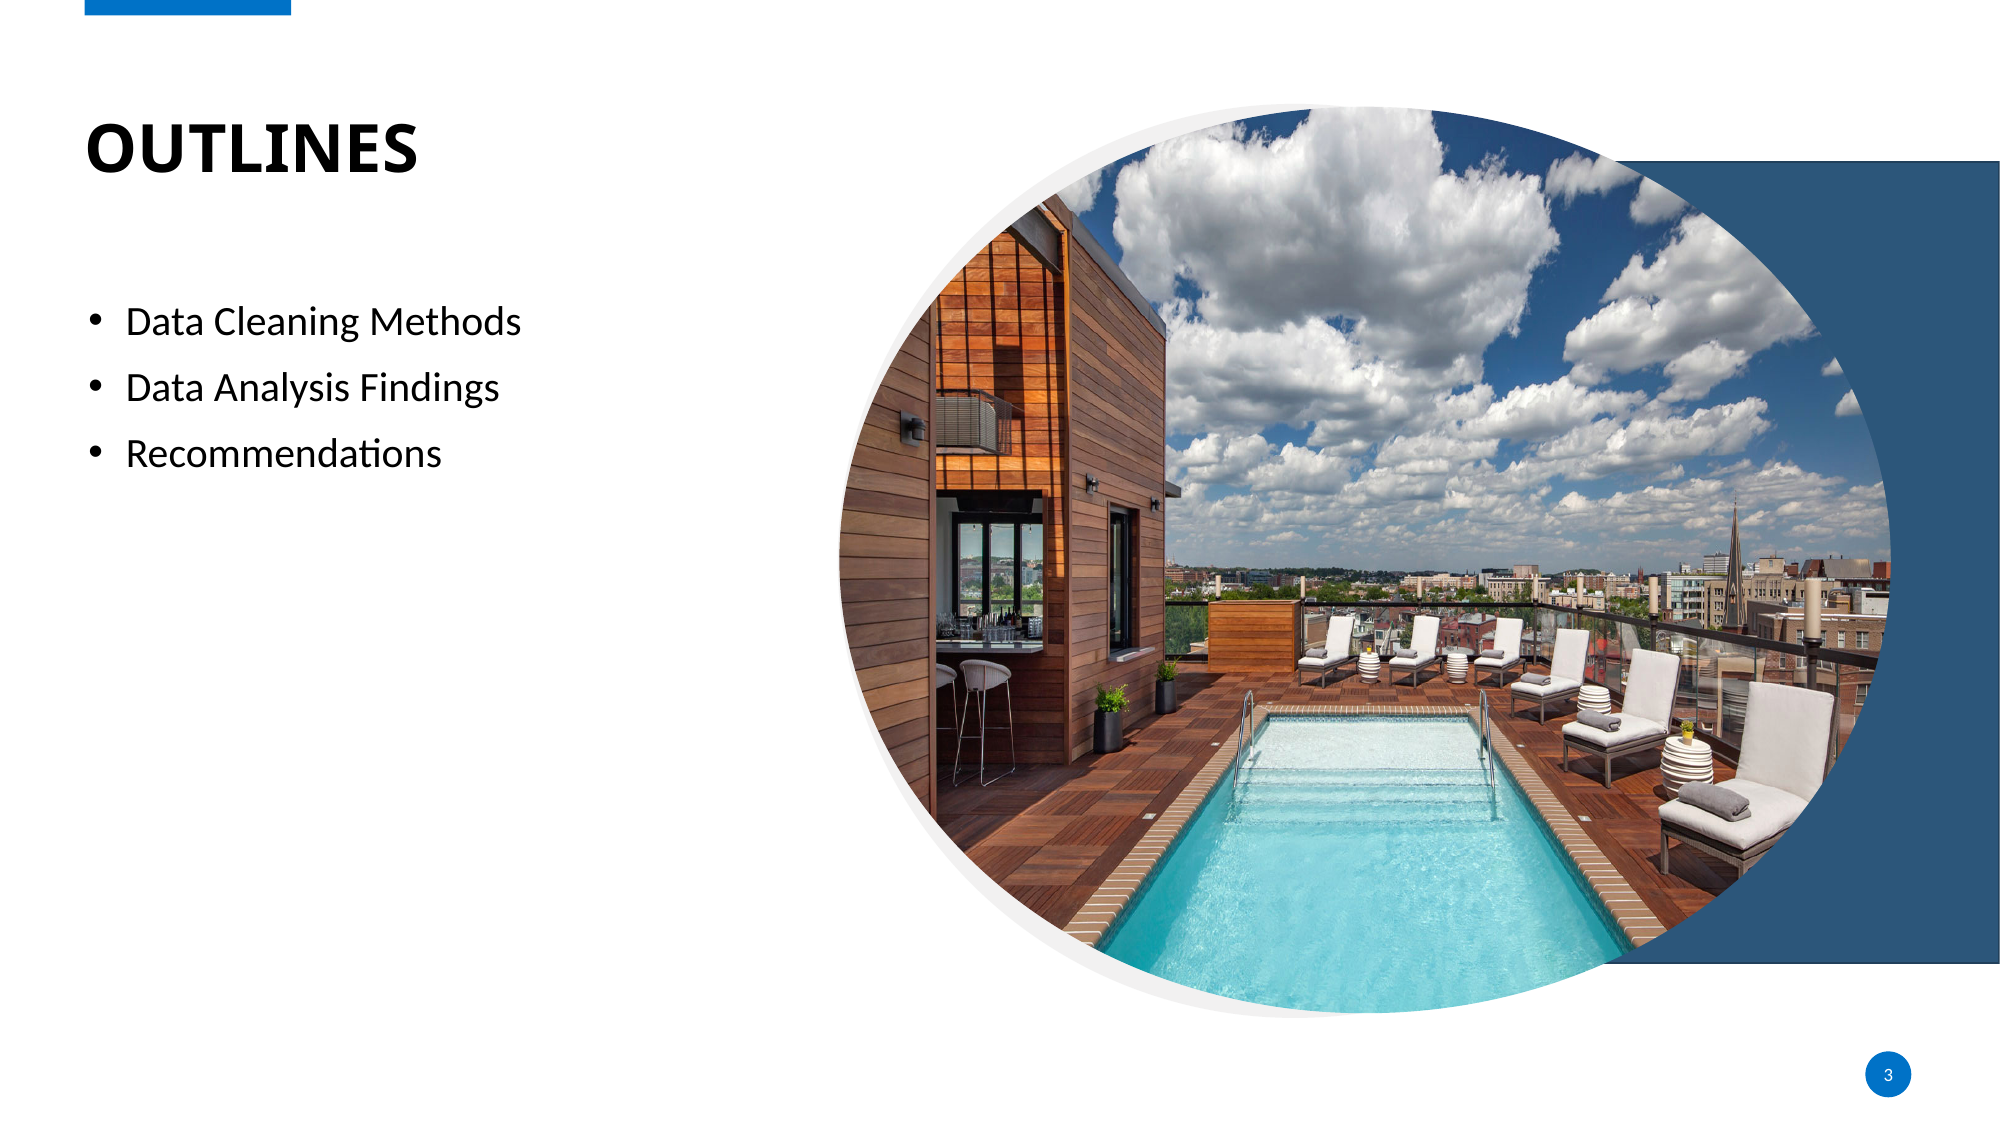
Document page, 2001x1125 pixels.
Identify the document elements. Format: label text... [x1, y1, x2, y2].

picture [839, 106, 1891, 1014]
list Data Cleaning Methods Data Analysis Findings Recommendations [88, 299, 770, 1014]
title Outlines [84, 81, 895, 300]
slide_number 3 [1864, 1059, 1913, 1090]
